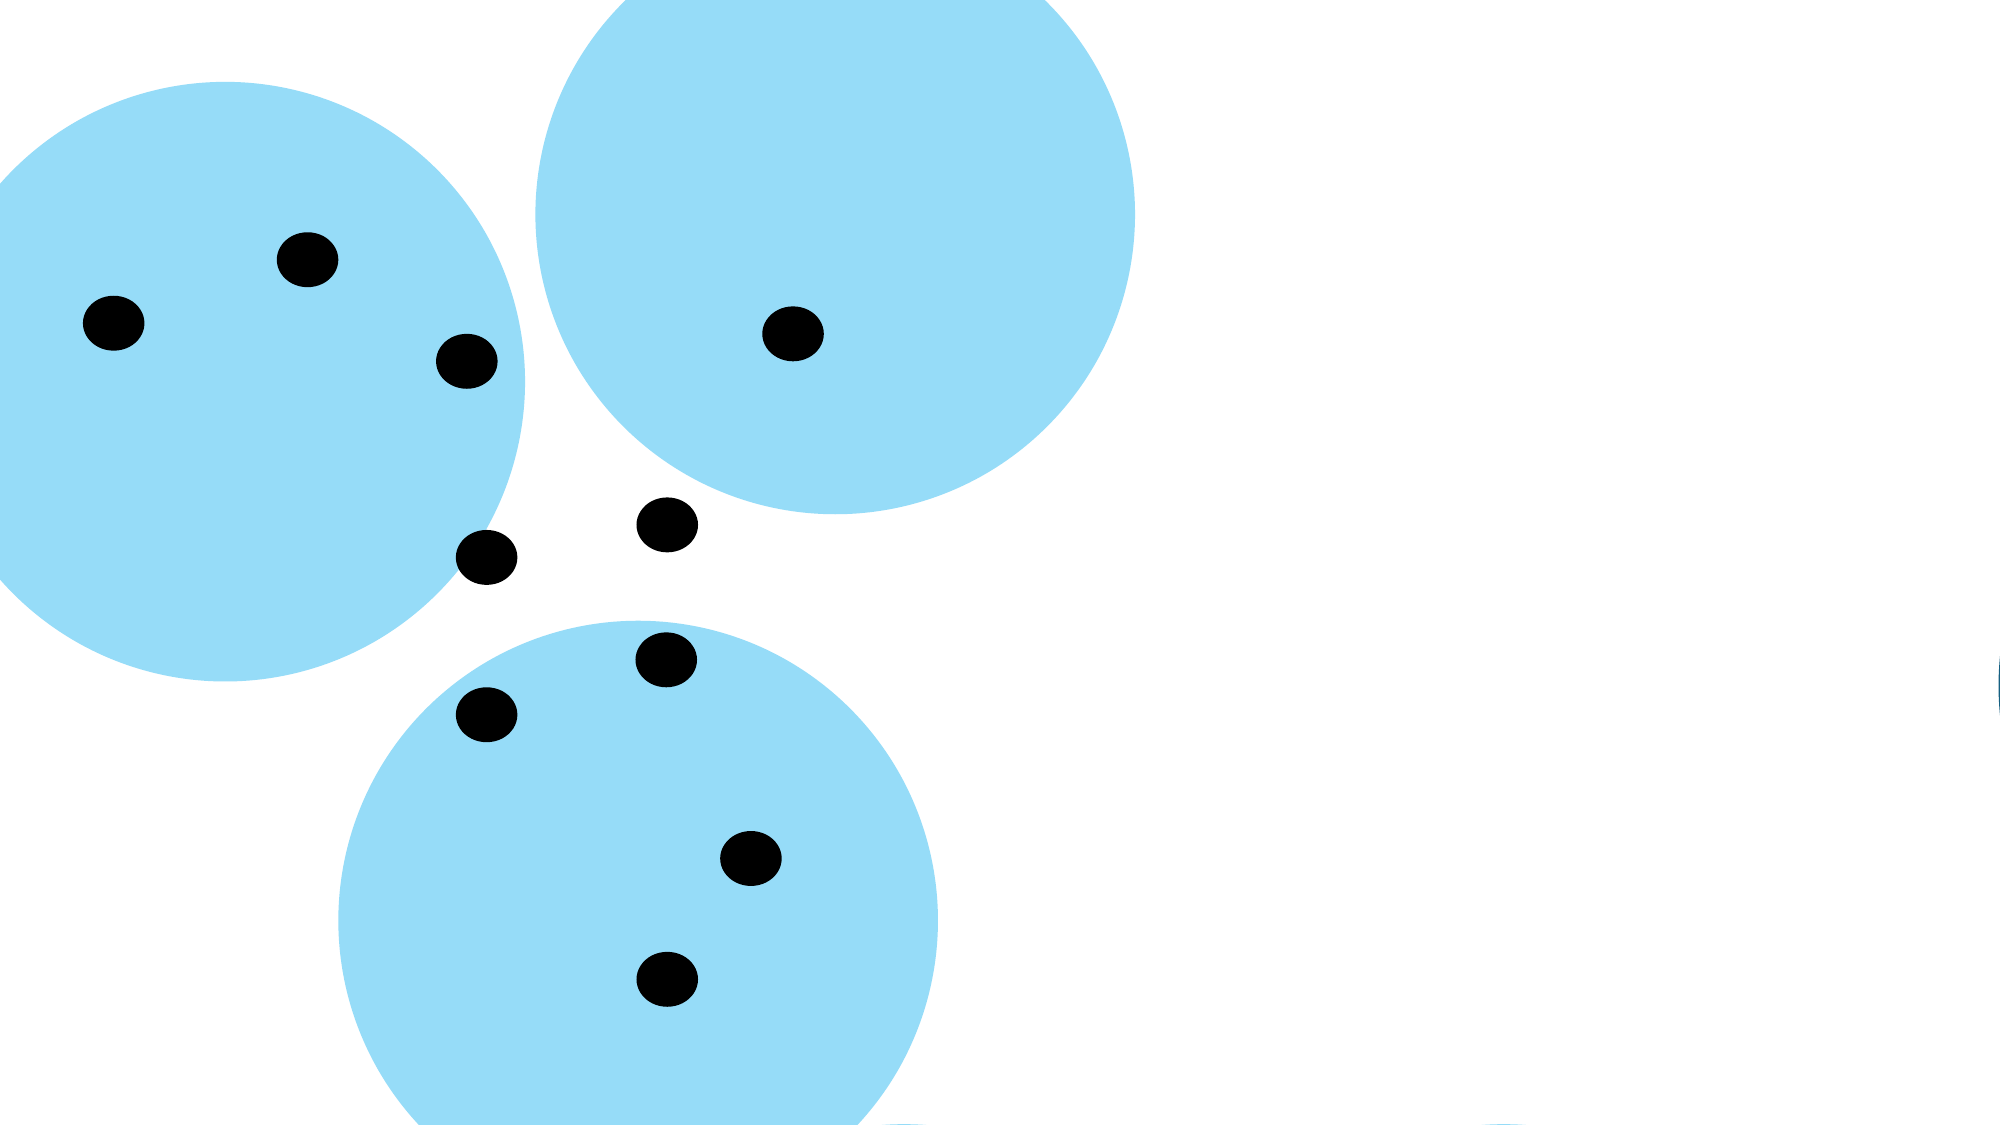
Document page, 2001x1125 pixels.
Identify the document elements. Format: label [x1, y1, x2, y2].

text_box [336, 619, 940, 1125]
text_box [718, 829, 784, 888]
text_box [454, 685, 519, 744]
text_box [454, 528, 519, 587]
text_box [760, 304, 826, 363]
text_box [275, 230, 340, 289]
text_box [533, 0, 1137, 516]
text_box [434, 332, 500, 391]
text_box [633, 630, 699, 689]
text_box [634, 495, 700, 554]
text_box [0, 0, 2000, 1125]
text_box [0, 80, 527, 684]
text_box [81, 294, 147, 353]
text_box [634, 950, 700, 1009]
